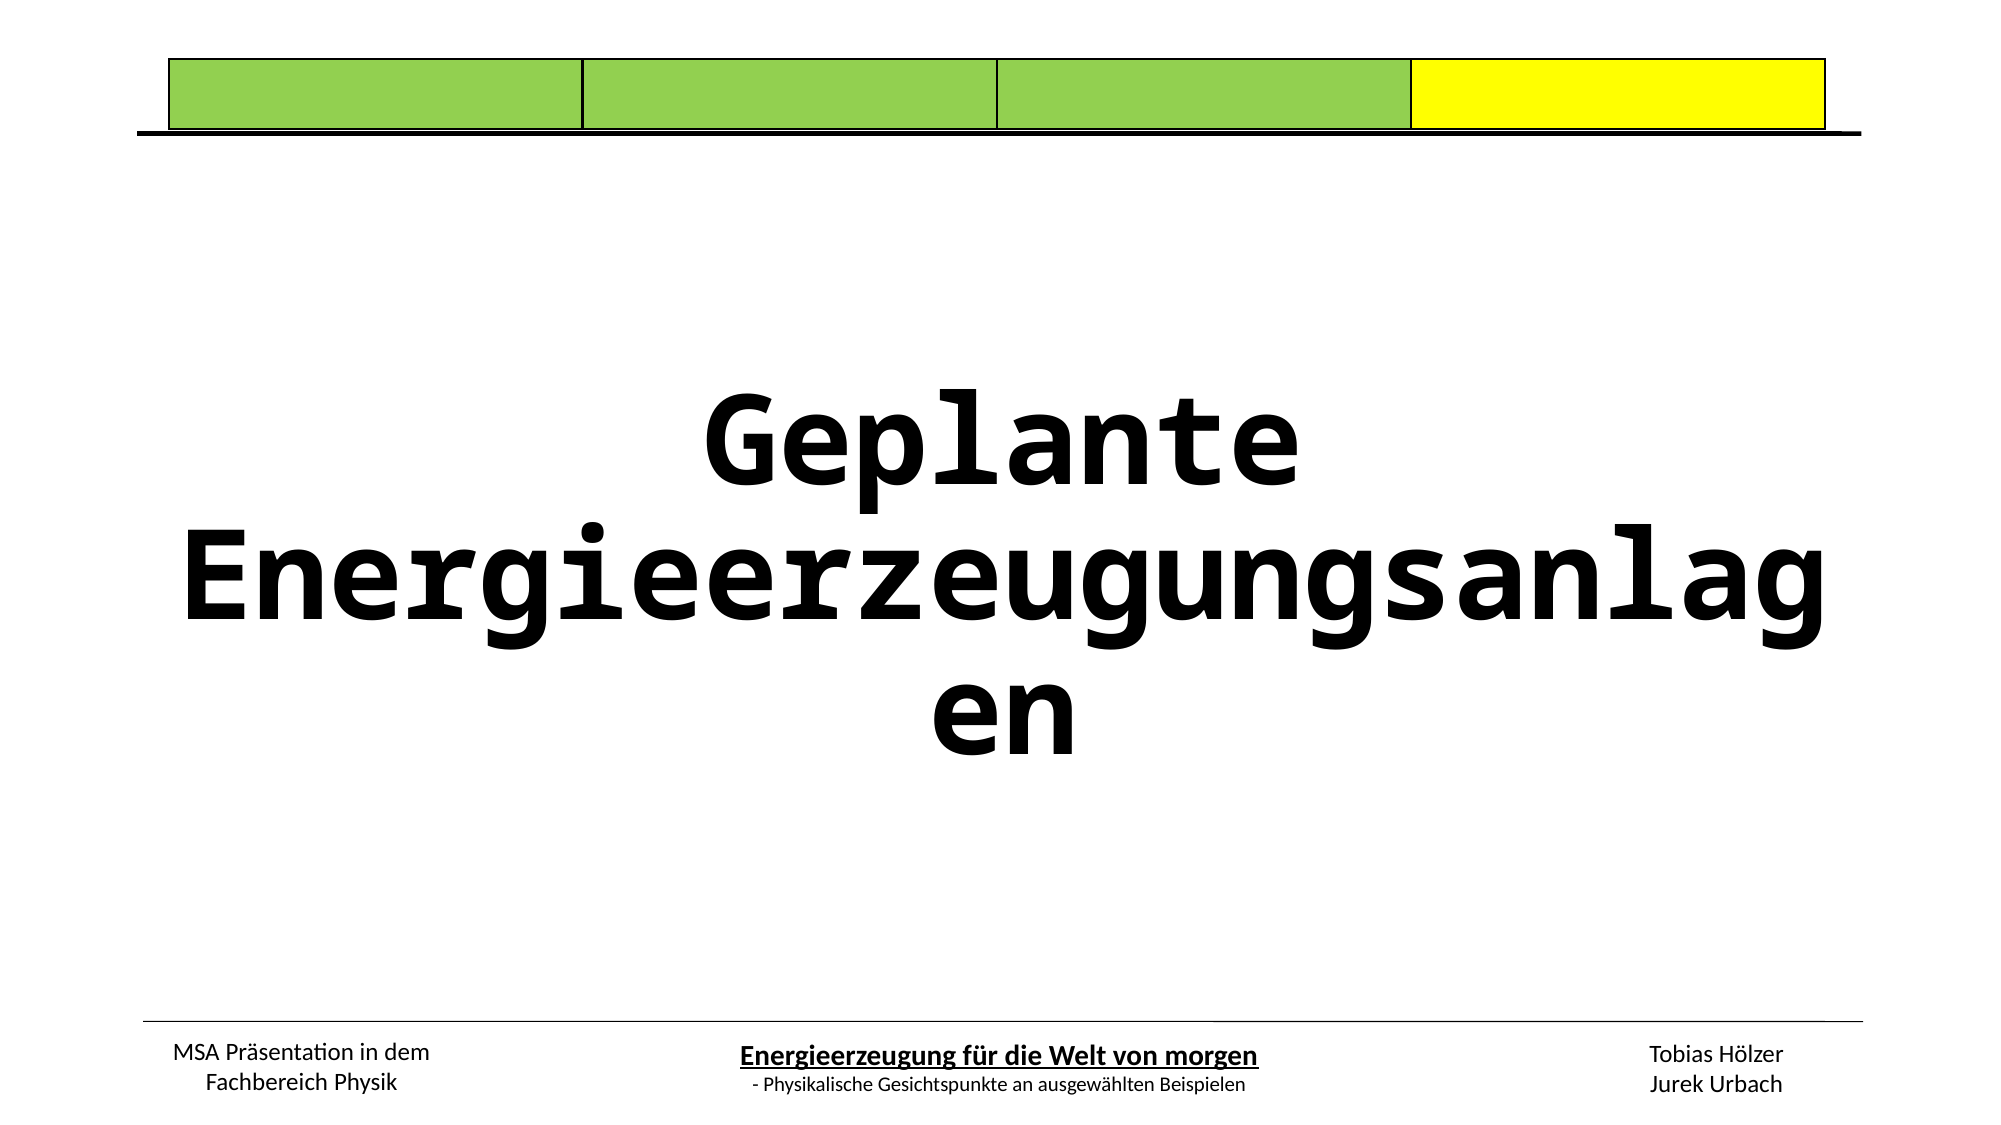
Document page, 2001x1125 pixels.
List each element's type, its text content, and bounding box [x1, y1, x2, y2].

text_box [1412, 58, 1826, 130]
text_box [583, 58, 998, 130]
text_box [168, 58, 583, 130]
title Geplante Energieerzeugungsanlagen [141, 470, 1867, 688]
text_box Tobias Hölzer Jurek Urbach [1591, 1030, 1842, 1105]
text_box MSA Präsentation in dem Fachbereich Physik [143, 1028, 461, 1104]
text_box Energieerzeugung für die Welt von morgen - Physikalische Gesichtspunkte an ausgewählten Beispielen [586, 1028, 1413, 1104]
text_box [998, 58, 1412, 130]
